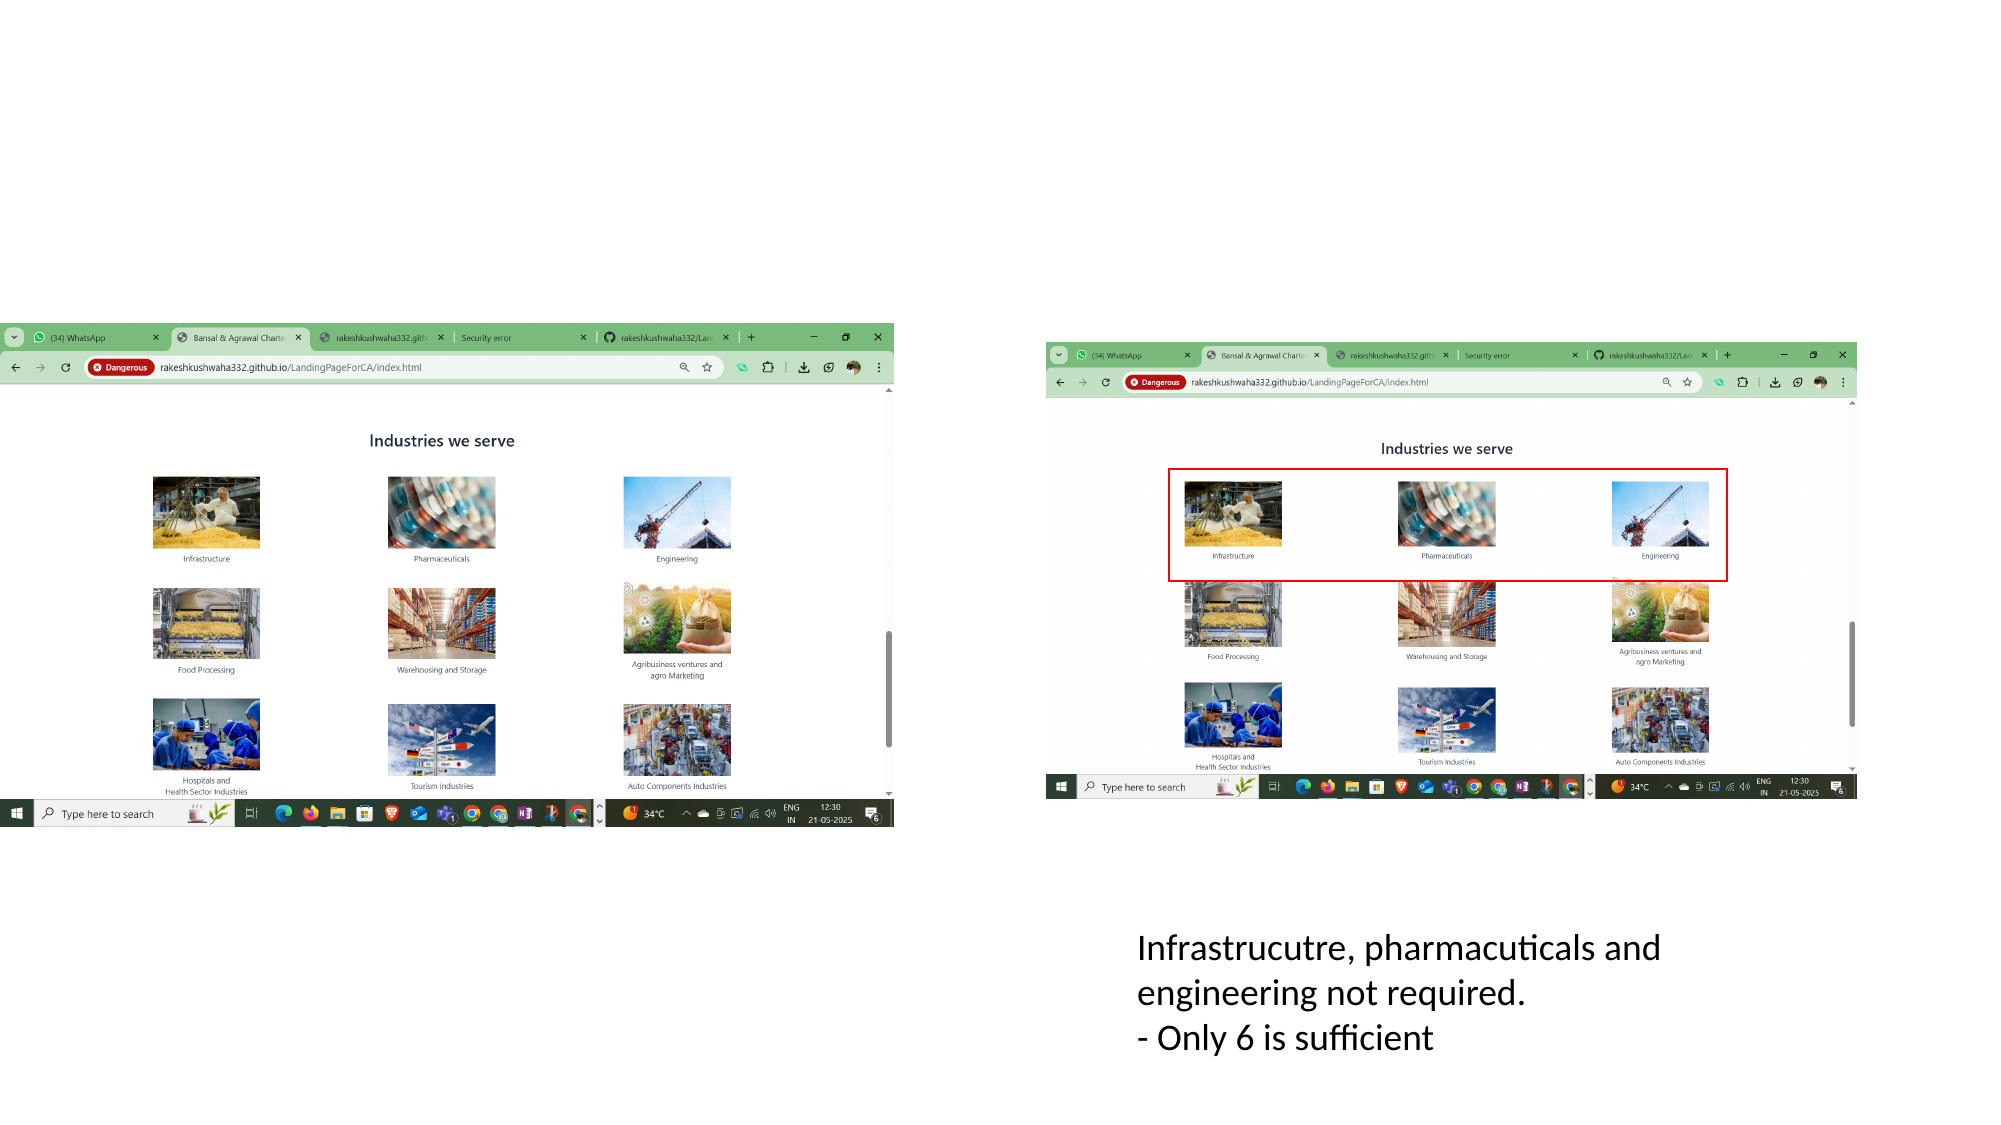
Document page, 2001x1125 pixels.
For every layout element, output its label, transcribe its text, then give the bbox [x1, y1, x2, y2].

picture [1046, 342, 1857, 799]
picture [0, 323, 894, 827]
text_box Infrastrucutre, pharmacuticals and engineering not required. - Only 6 is sufficient [1122, 915, 1813, 1065]
